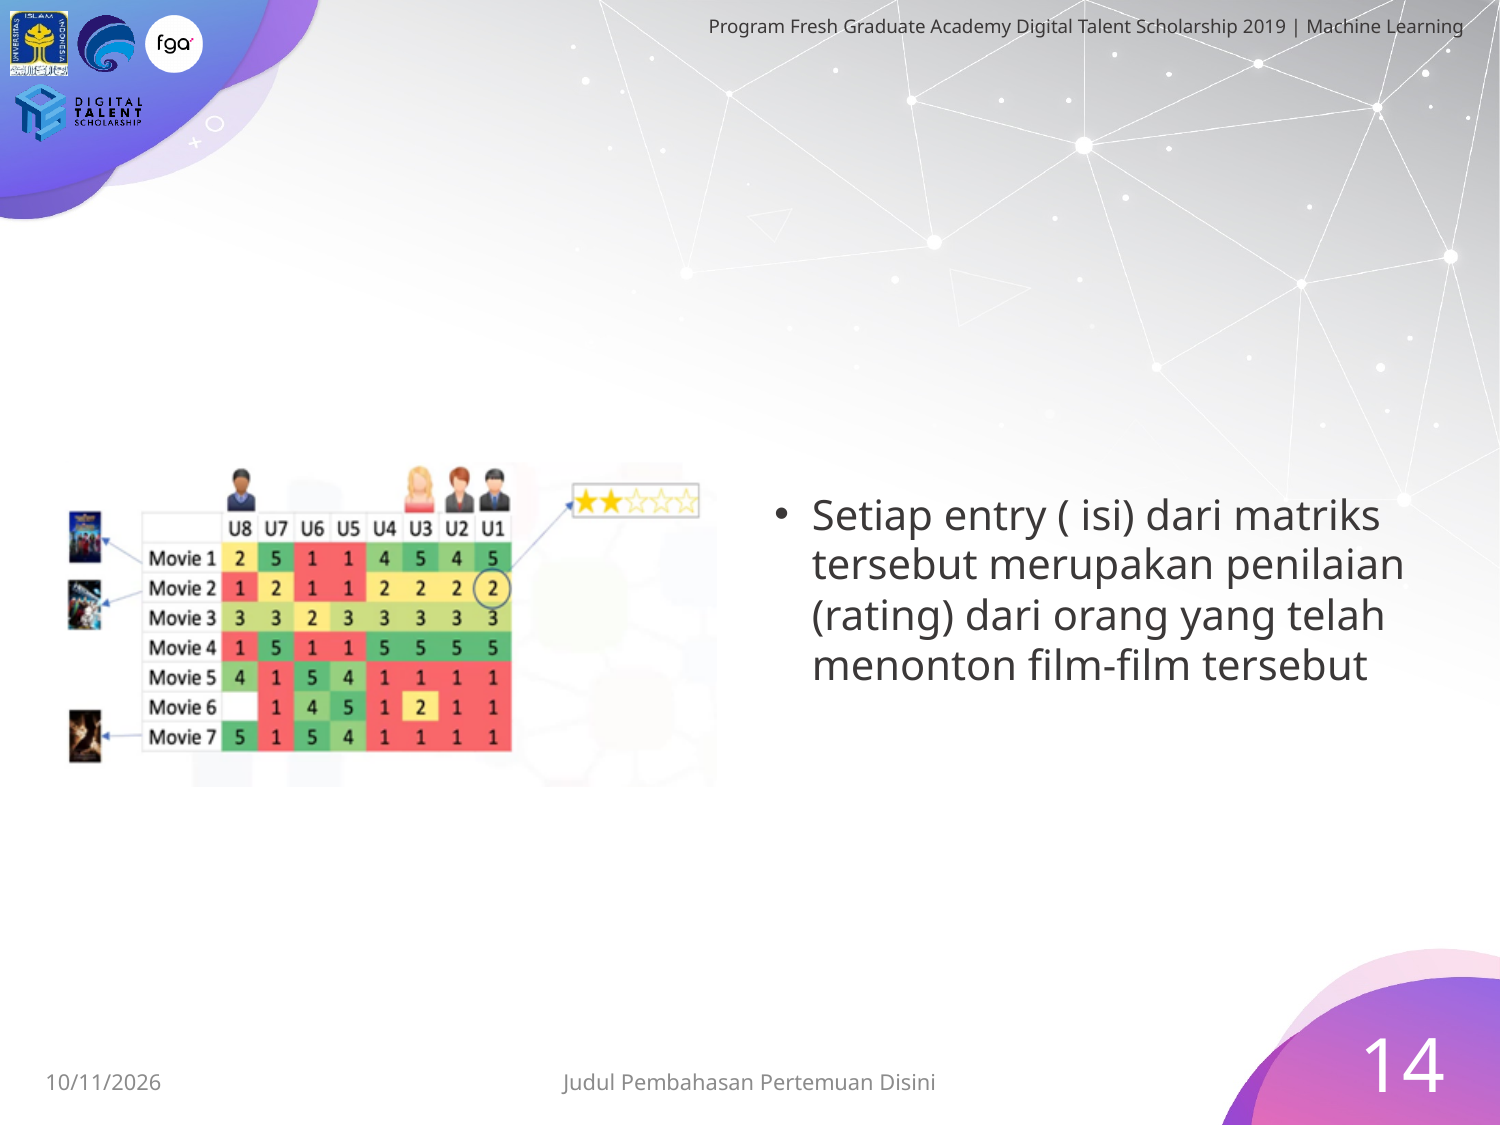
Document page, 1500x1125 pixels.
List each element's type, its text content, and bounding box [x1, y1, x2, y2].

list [54, 461, 717, 787]
slide_number 14 [1327, 1023, 1478, 1114]
footer Judul Pembahasan Pertemuan Disini [382, 1053, 1118, 1114]
list Setiap entry ( isi) dari matriks tersebut merupakan penilaian (rating) dari orang yang telah menonton film-film tersebut [759, 234, 1478, 1014]
picture [0, 0, 1500, 1125]
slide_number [30, 1053, 272, 1114]
